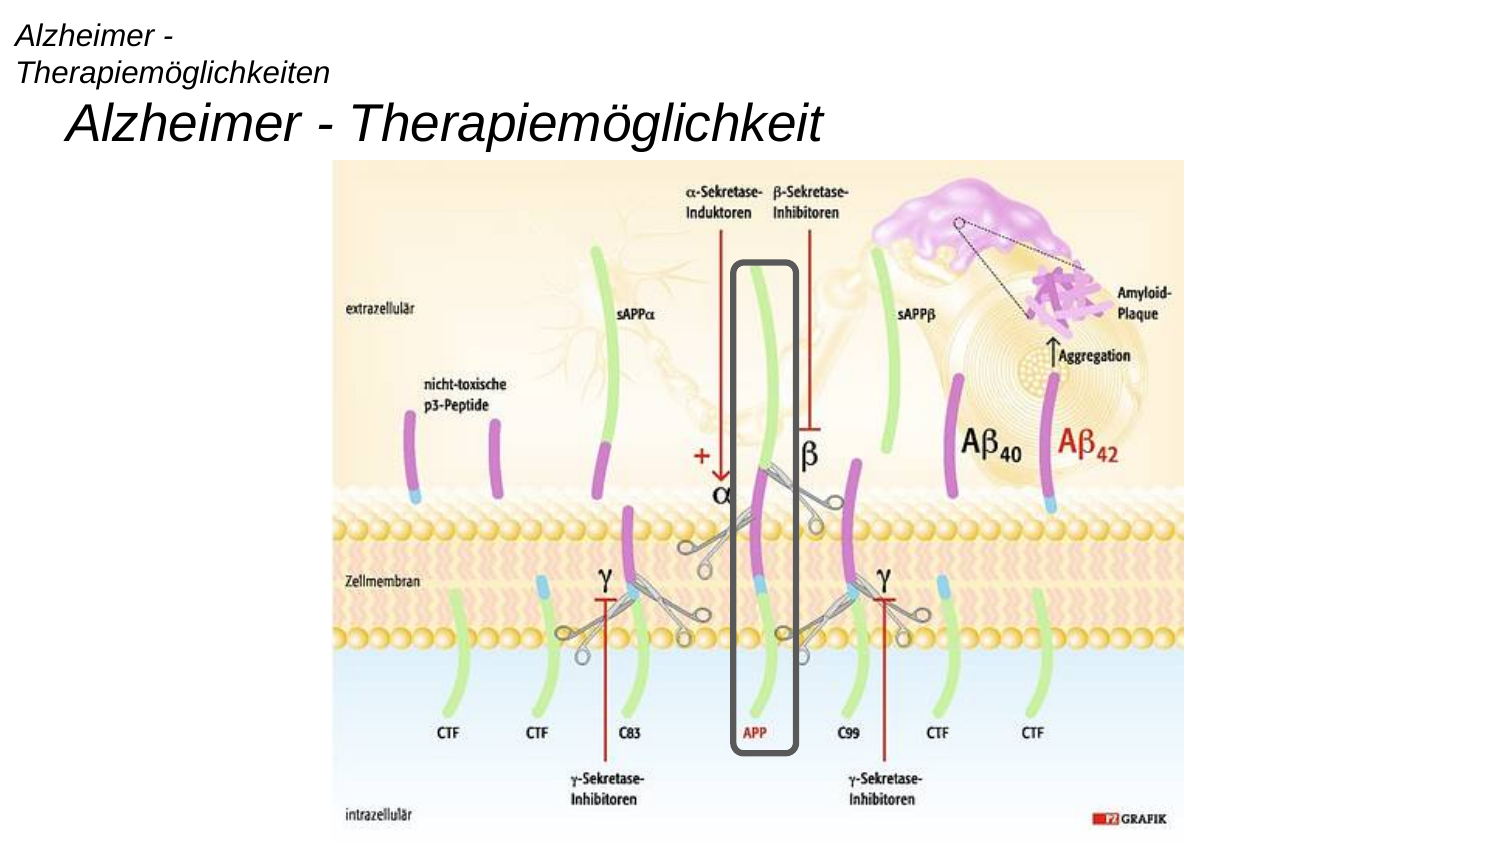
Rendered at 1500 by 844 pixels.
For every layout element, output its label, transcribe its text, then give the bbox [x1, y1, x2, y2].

text_box Alzheimer - Therapiemöglichkeiten [0, 0, 514, 67]
picture [331, 160, 1185, 844]
title Alzheimer - Therapiemöglichkeit [51, 72, 1449, 167]
